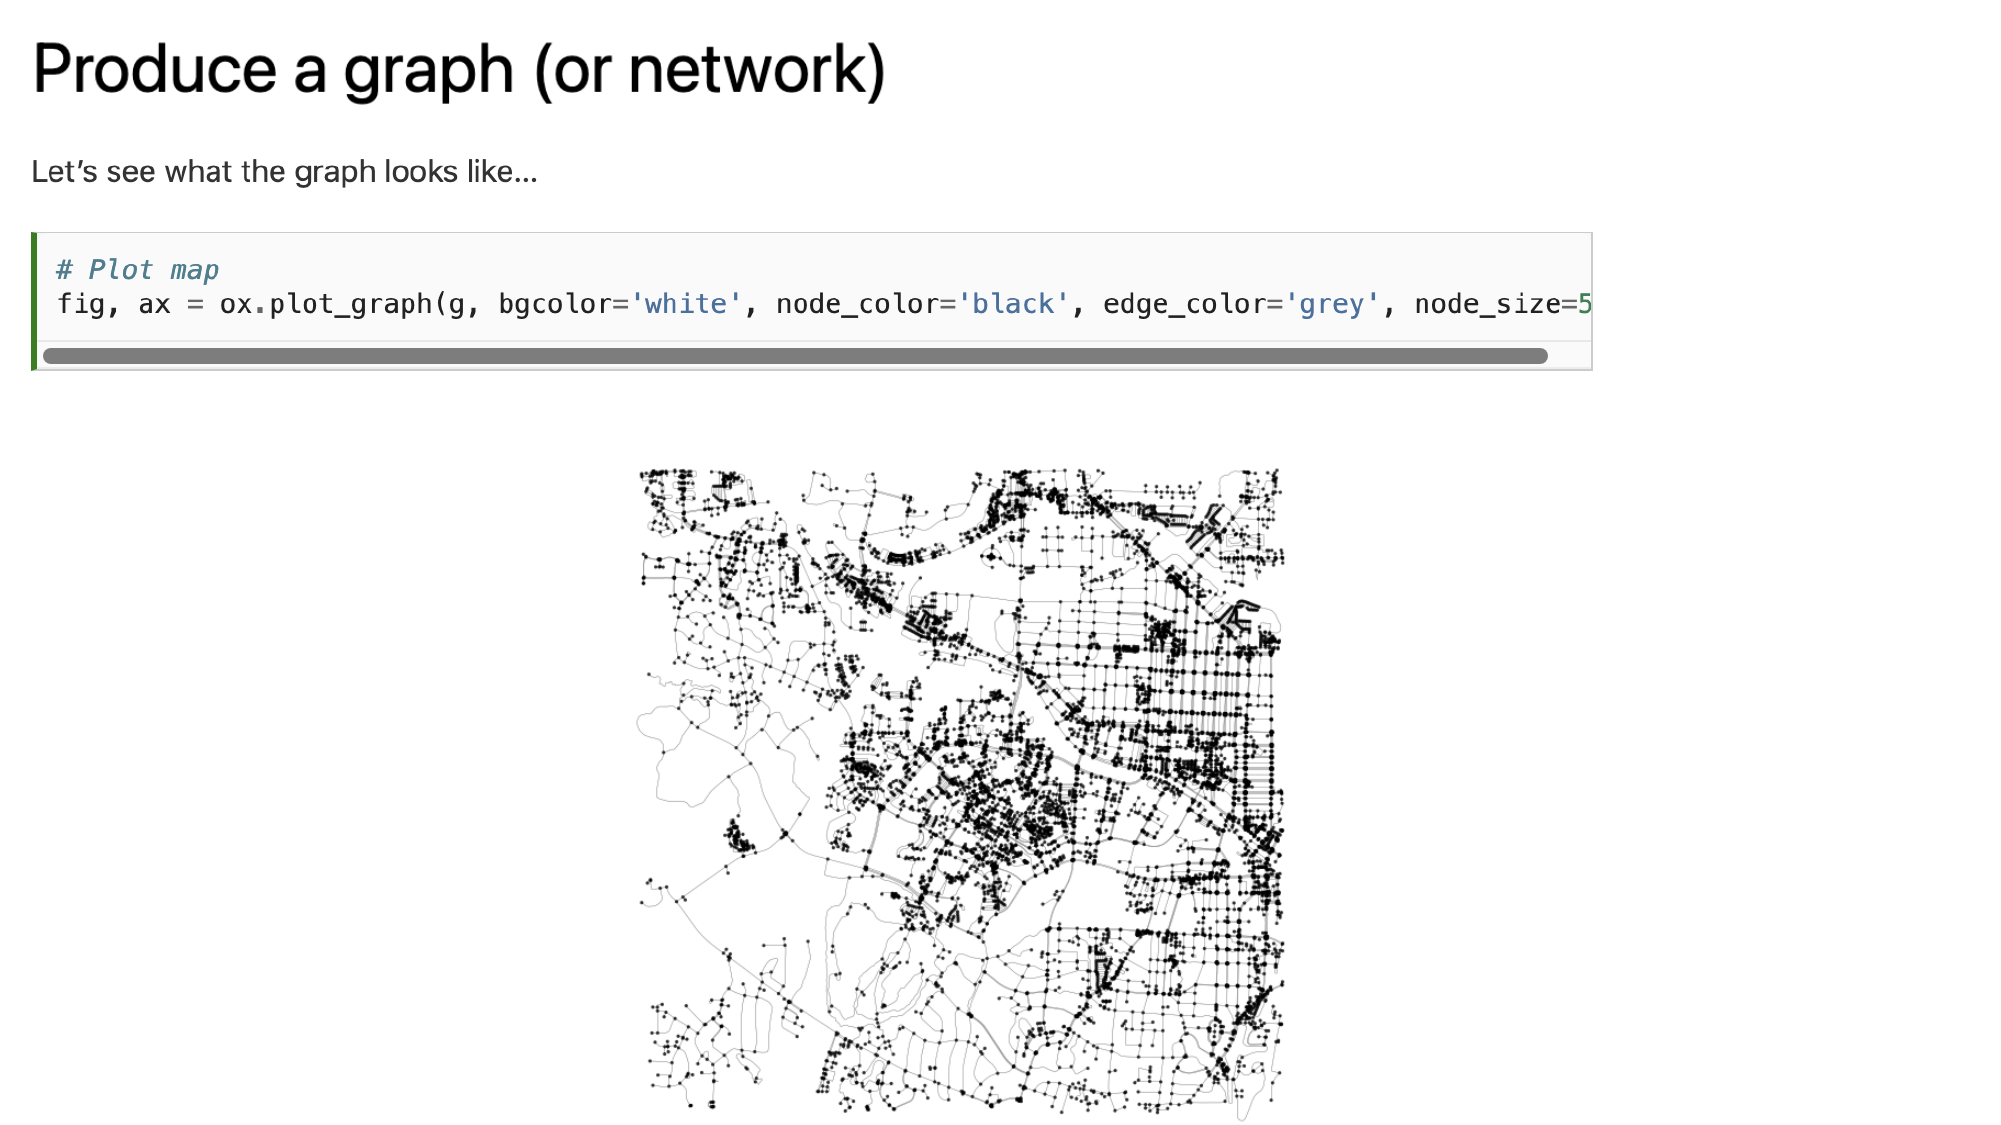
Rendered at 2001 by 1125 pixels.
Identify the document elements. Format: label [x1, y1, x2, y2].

picture [18, 21, 1794, 389]
picture [631, 465, 1292, 1125]
